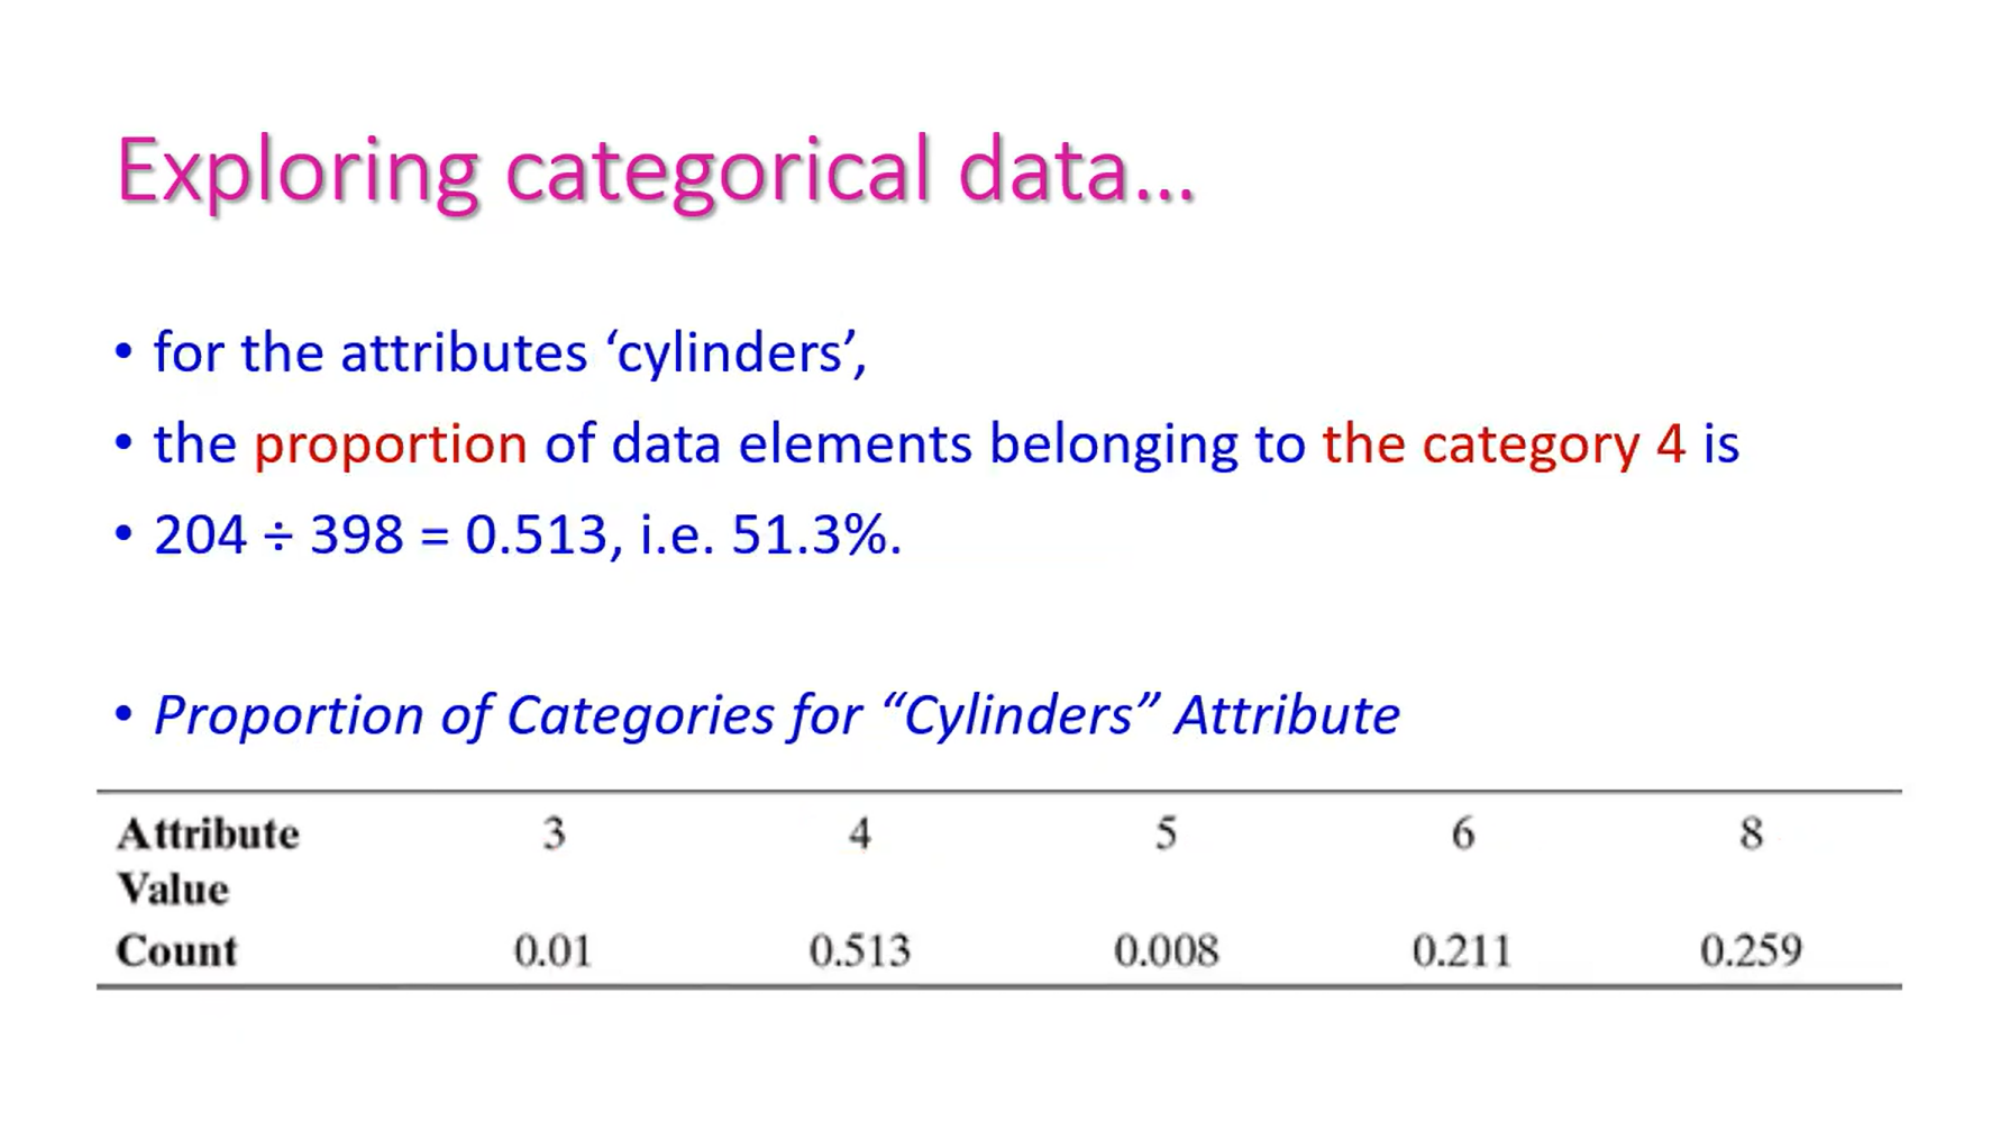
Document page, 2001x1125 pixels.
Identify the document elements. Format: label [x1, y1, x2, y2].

picture [0, 59, 2000, 1066]
